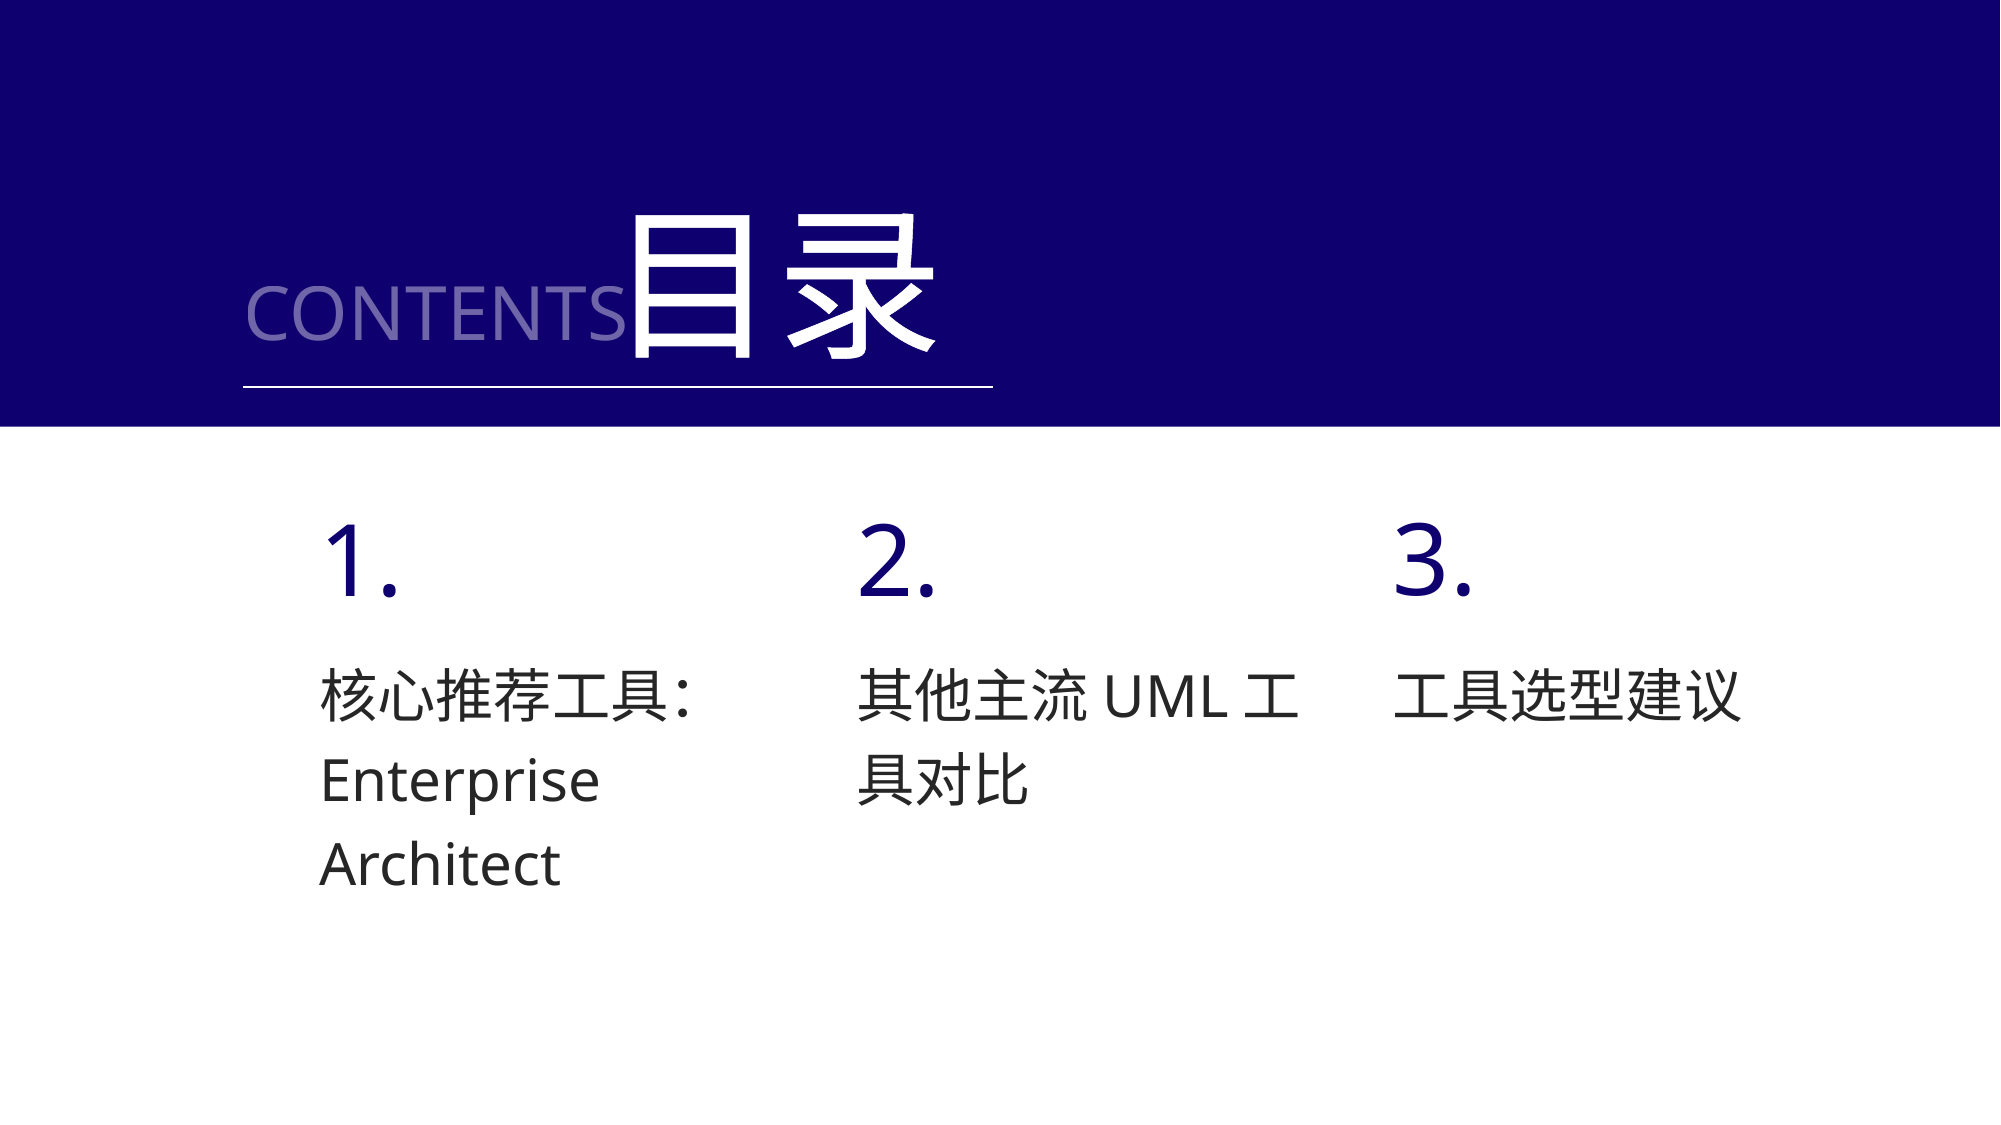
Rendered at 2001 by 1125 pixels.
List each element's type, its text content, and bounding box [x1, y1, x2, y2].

text_box 核心推荐工具：Enterprise Architect [319, 644, 777, 1007]
text_box 工具选型建议 [1392, 644, 1850, 1007]
text_box 2. [856, 495, 1098, 617]
text_box 其他主流UML工具对比 [856, 644, 1314, 1007]
text_box [0, 0, 2000, 427]
text_box 3. [1392, 495, 1635, 617]
text_box 1. [319, 495, 561, 617]
text_box 目录 [609, 158, 1544, 378]
text_box CONTENTS [244, 265, 609, 356]
